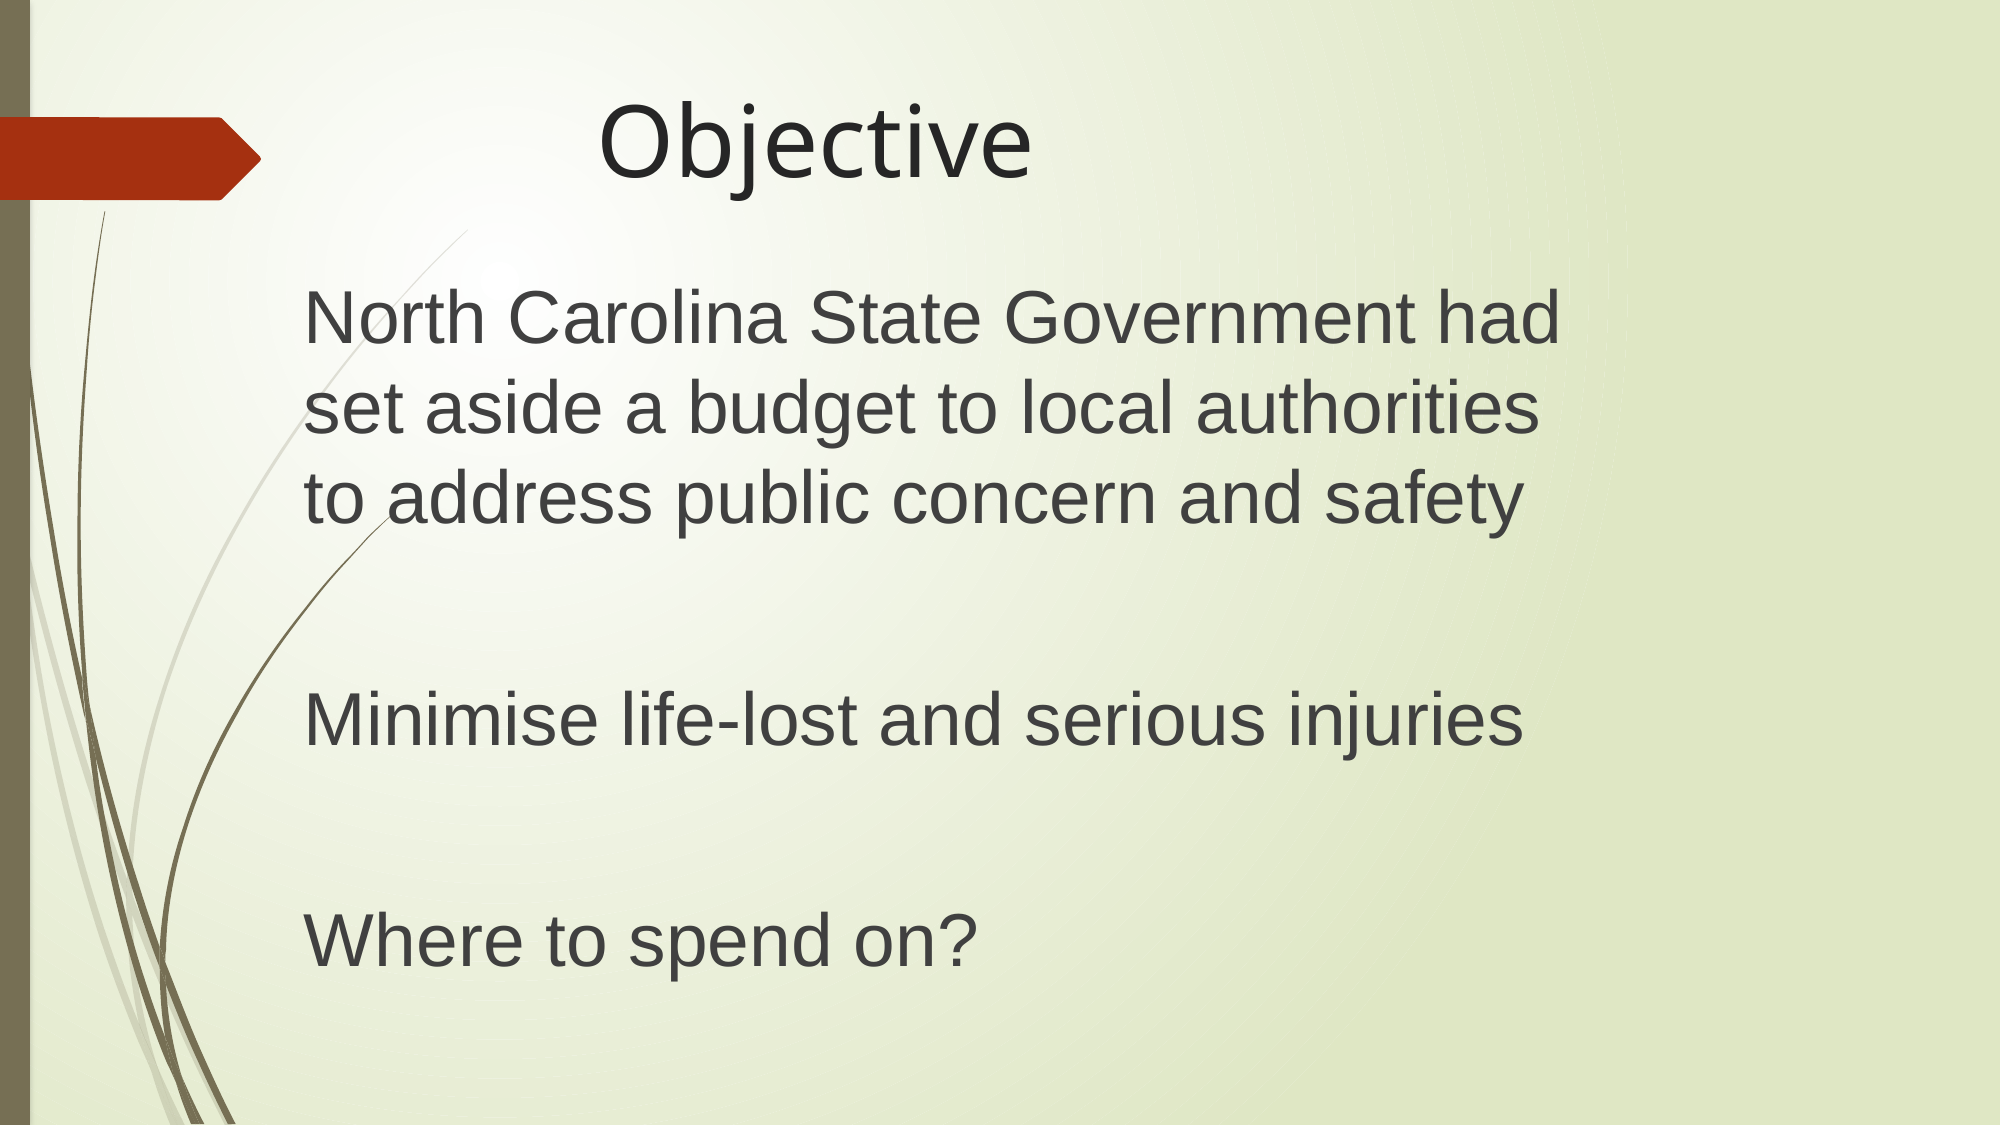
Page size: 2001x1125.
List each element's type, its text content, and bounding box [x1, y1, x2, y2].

title Objective [111, 69, 1522, 199]
list North Carolina State Government had set aside a budget to local authorities to address public concern and safety Minimise life-lost and serious injuries Where to spend on? [288, 261, 1620, 935]
